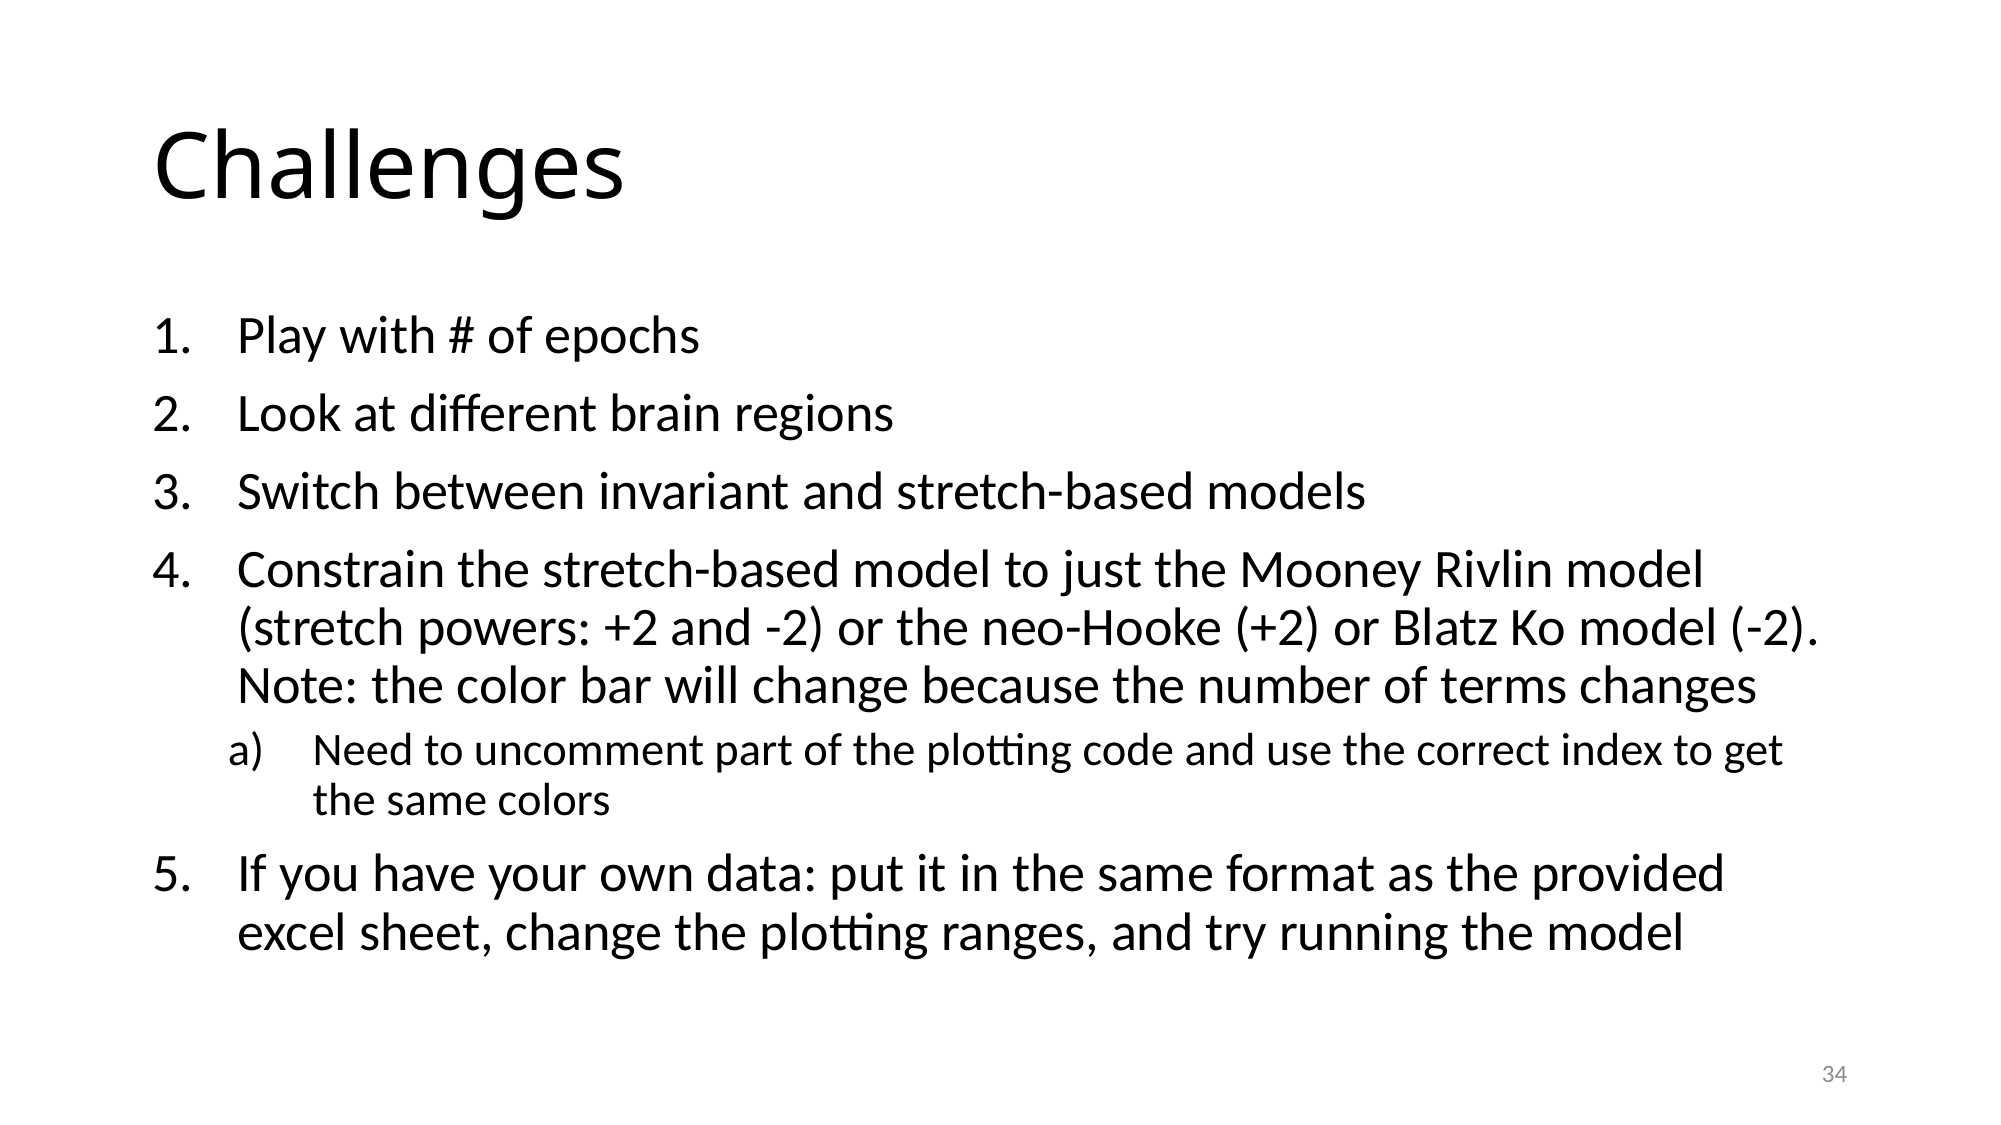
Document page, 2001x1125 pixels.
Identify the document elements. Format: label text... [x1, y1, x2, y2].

list Play with # of epochs Look at different brain regions Switch between invariant and stretch-based models Constrain the stretch-based model to just the Mooney Rivlin model (stretch powers: +2 and -2) or the neo-Hooke (+2) or Blatz Ko model (-2). Note: the color bar will change because the number of terms changes Need to uncomment part of the plotting code and use the correct index to get the same colors If you have your own data: put it in the same format as the provided excel sheet, change the plotting ranges, and try running the model [137, 299, 1863, 1014]
slide_number 34 [1412, 1042, 1863, 1103]
title Challenges [137, 59, 1863, 278]
